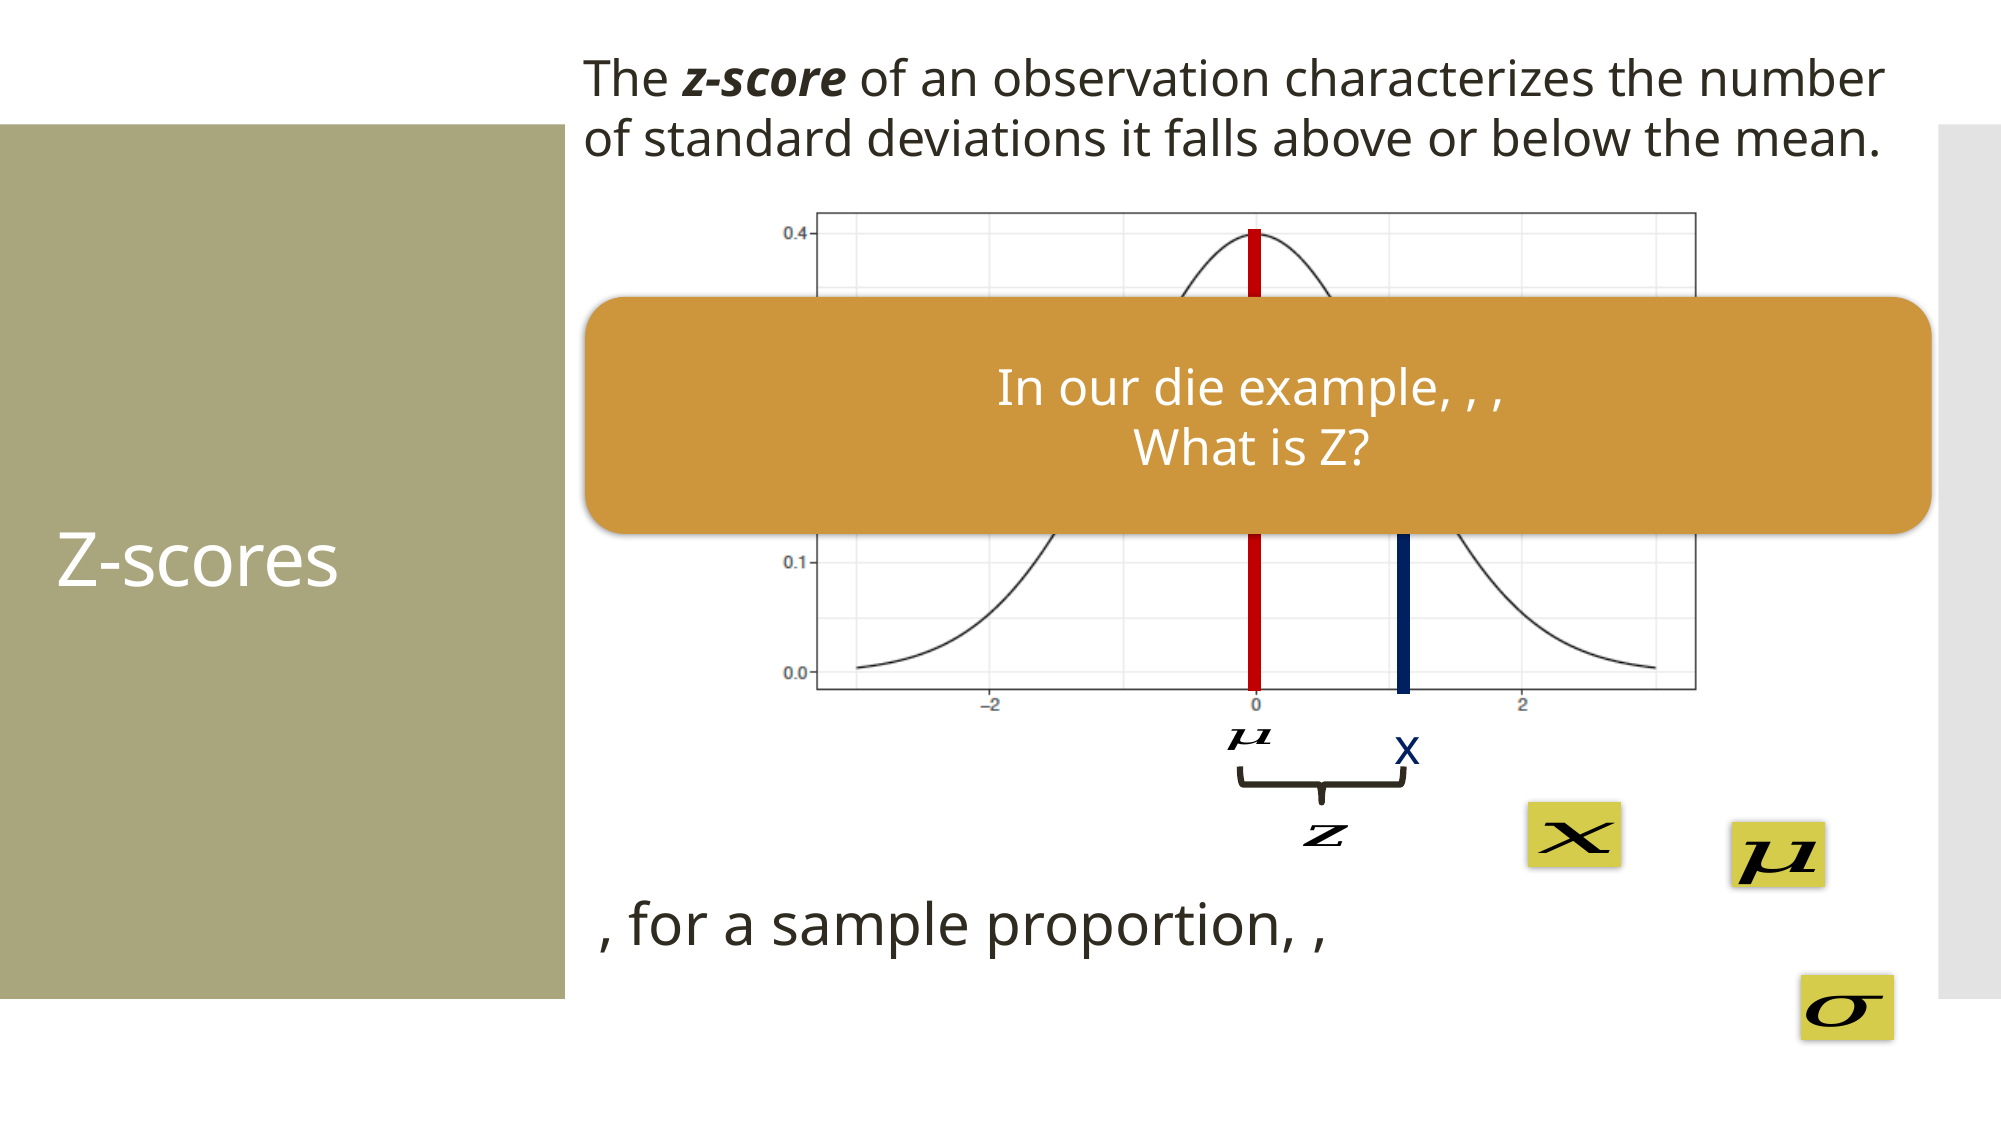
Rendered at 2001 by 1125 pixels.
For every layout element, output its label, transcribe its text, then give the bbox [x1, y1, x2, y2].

title Z-scores [41, 184, 525, 940]
picture [716, 173, 1779, 768]
text_box [1239, 768, 1405, 804]
